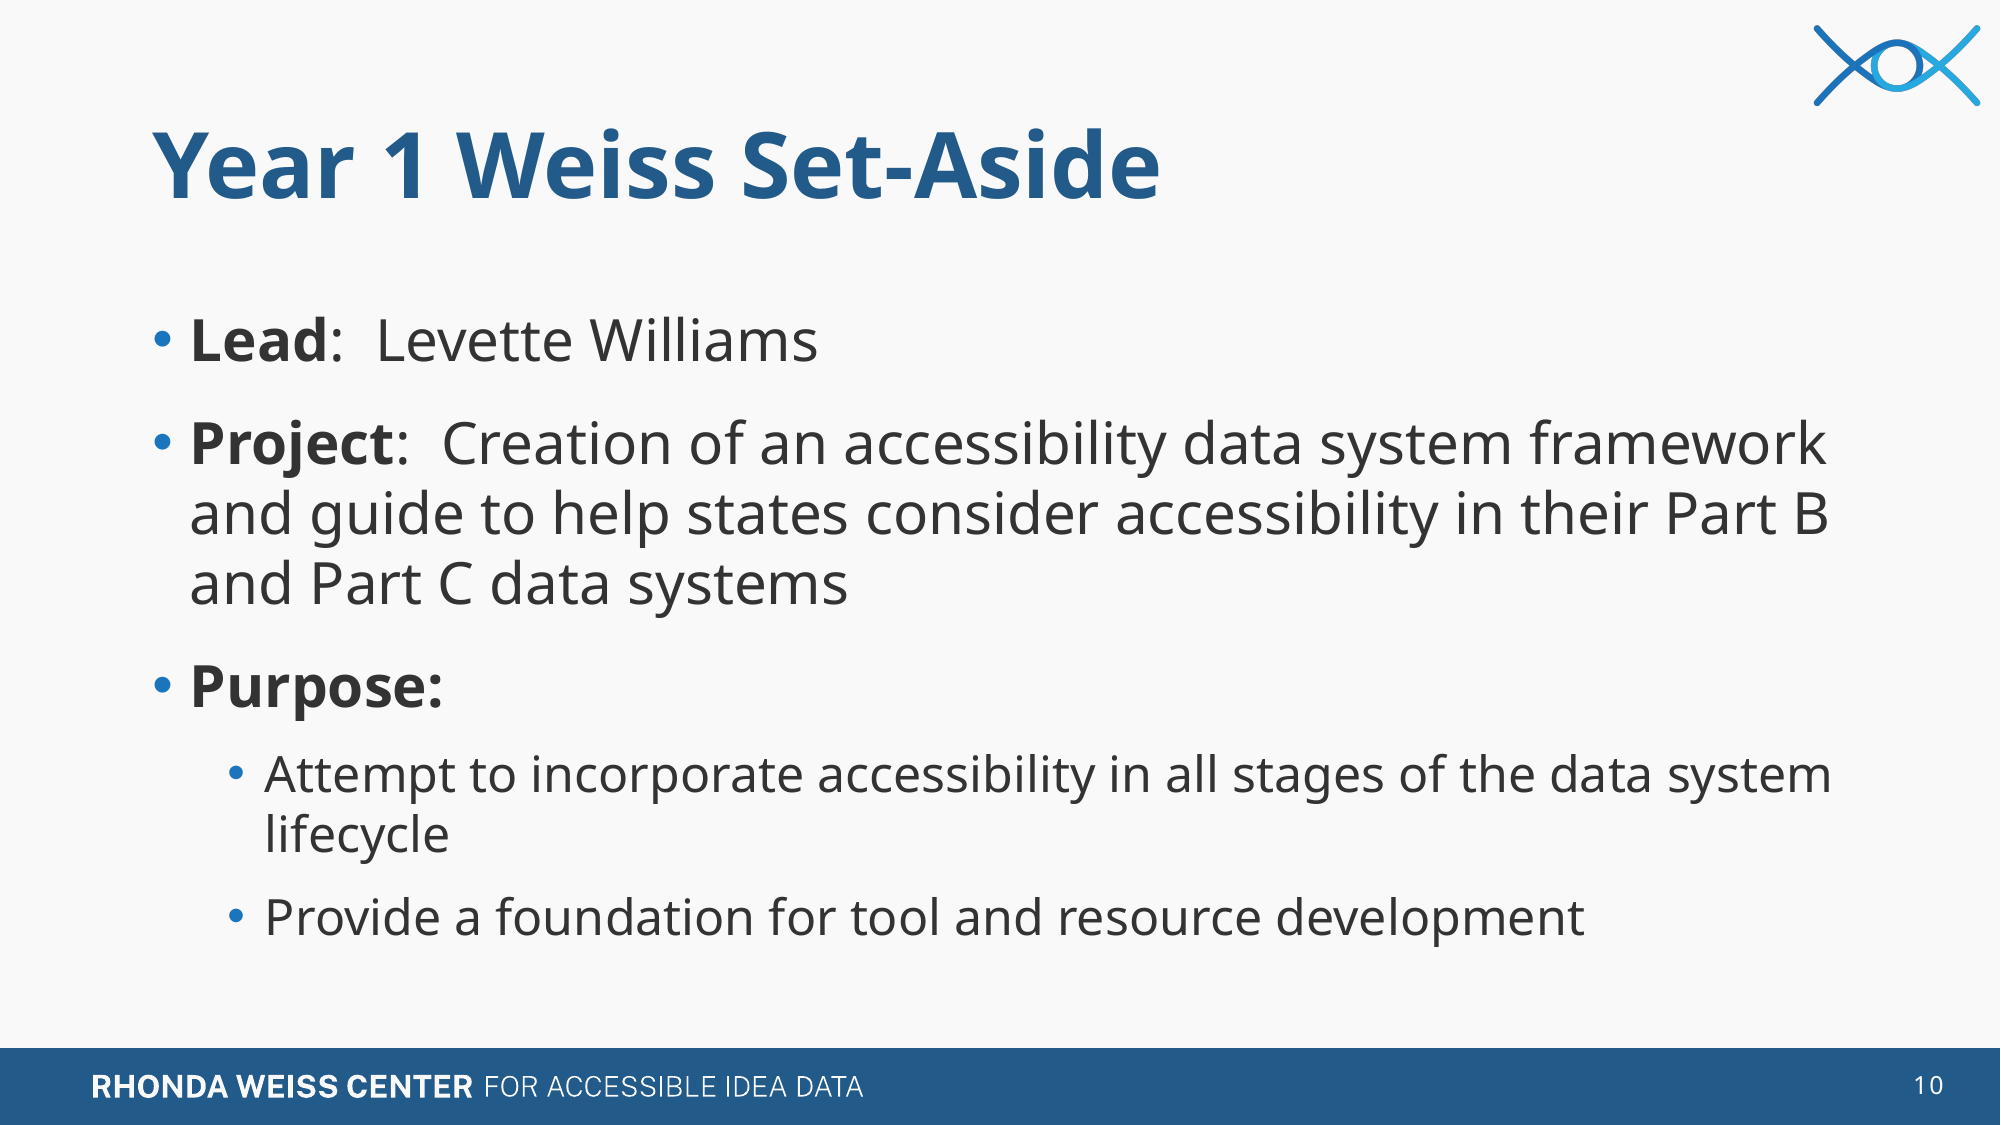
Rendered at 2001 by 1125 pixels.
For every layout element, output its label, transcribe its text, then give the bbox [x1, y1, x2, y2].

list Lead: Levette Williams Project: Creation of an accessibility data system framework and guide to help states consider accessibility in their Part B and Part C data systems Purpose: Attempt to incorporate accessibility in all stages of the data system lifecycle Provide a foundation for tool and resource development [137, 295, 1863, 1010]
picture [1813, 19, 1981, 109]
title Year 1 Weiss Set-Aside [137, 59, 1863, 278]
